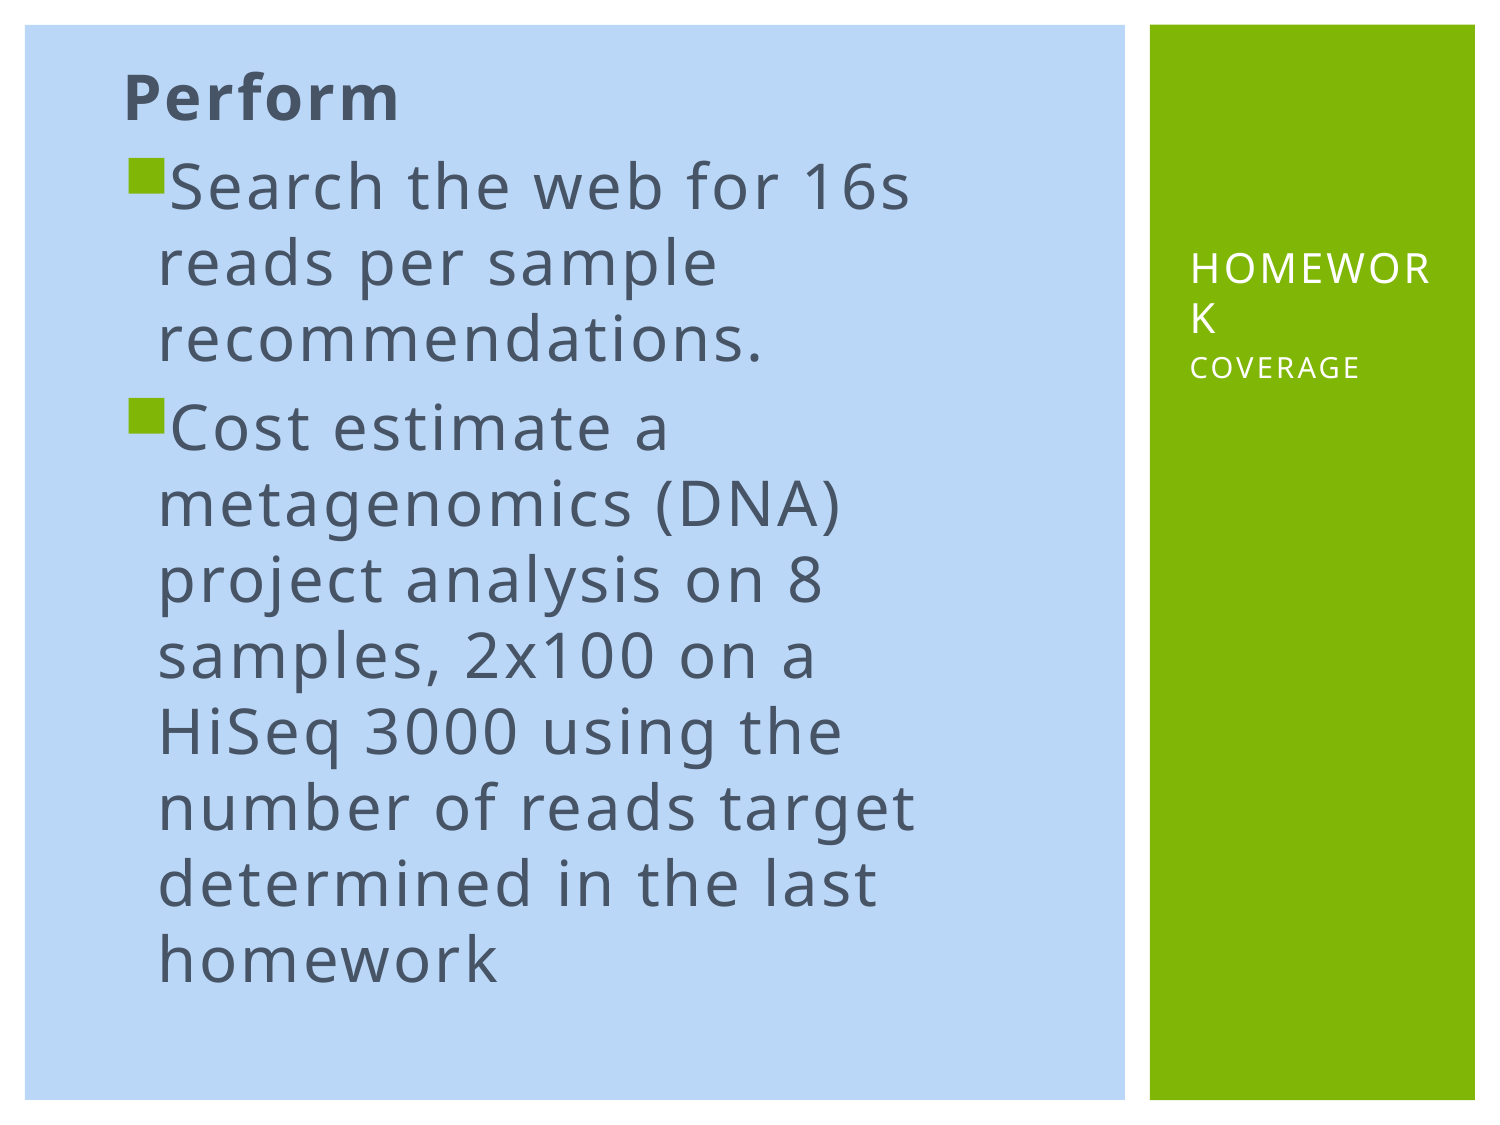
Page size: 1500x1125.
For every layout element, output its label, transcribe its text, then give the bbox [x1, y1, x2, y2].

list Perform Search the web for 16s reads per sample recommendations. Cost estimate a metagenomics (DNA) project analysis on 8 samples, 2x100 on a HiSeq 3000 using the number of reads target determined in the last homework [99, 50, 965, 1011]
title HomeWork [1174, 75, 1467, 350]
list COVERAGE [1174, 350, 1449, 812]
